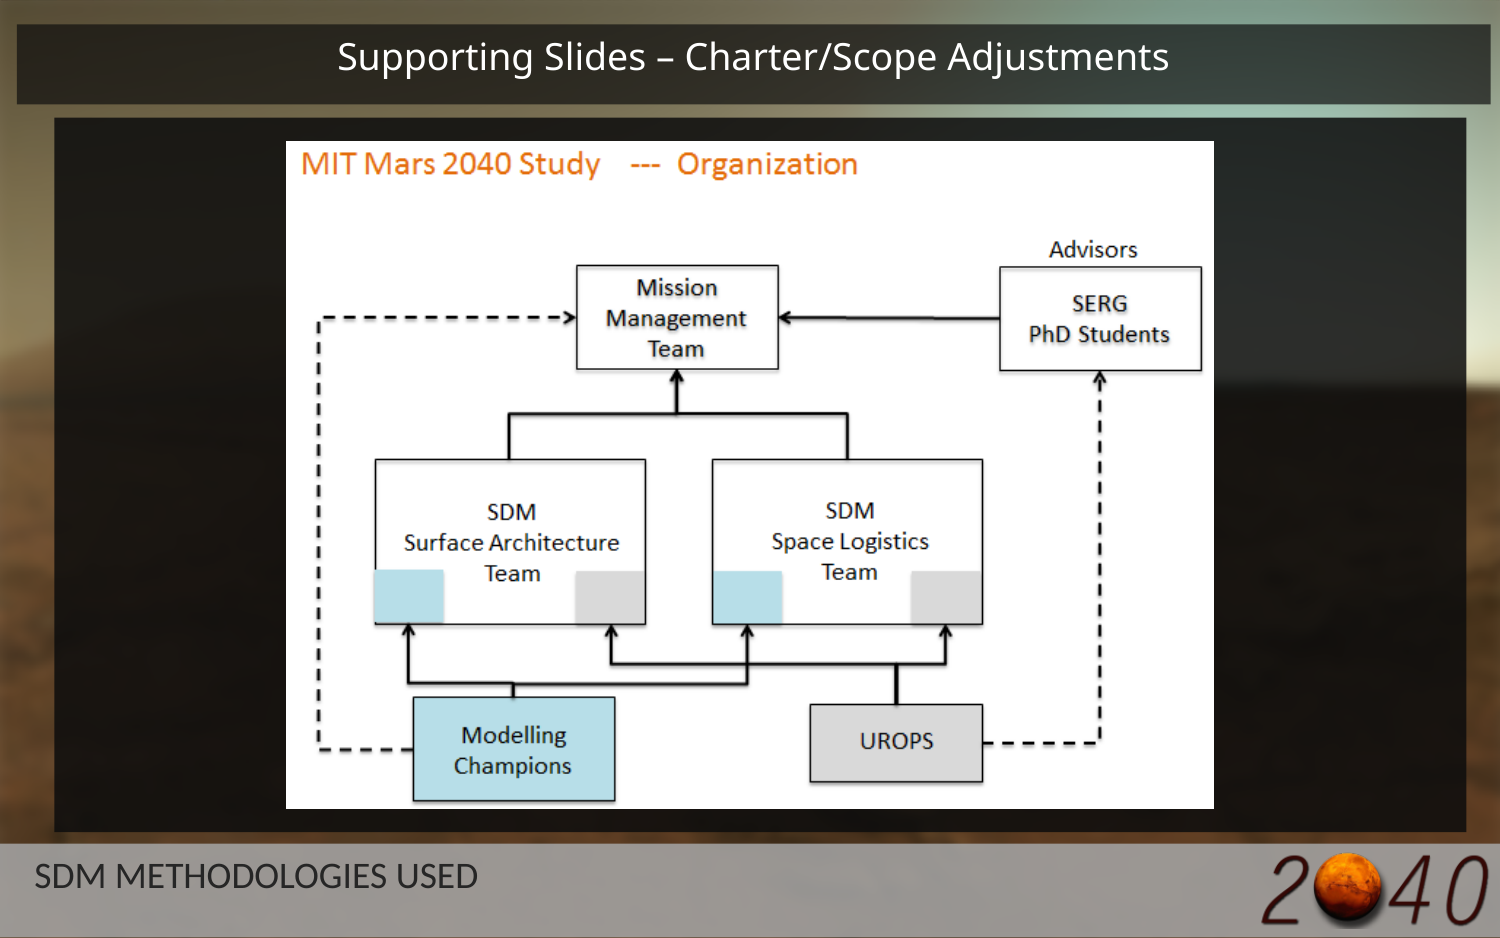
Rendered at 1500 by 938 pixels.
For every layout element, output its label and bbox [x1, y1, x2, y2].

text_box [16, 24, 1491, 105]
picture [0, 0, 1500, 938]
